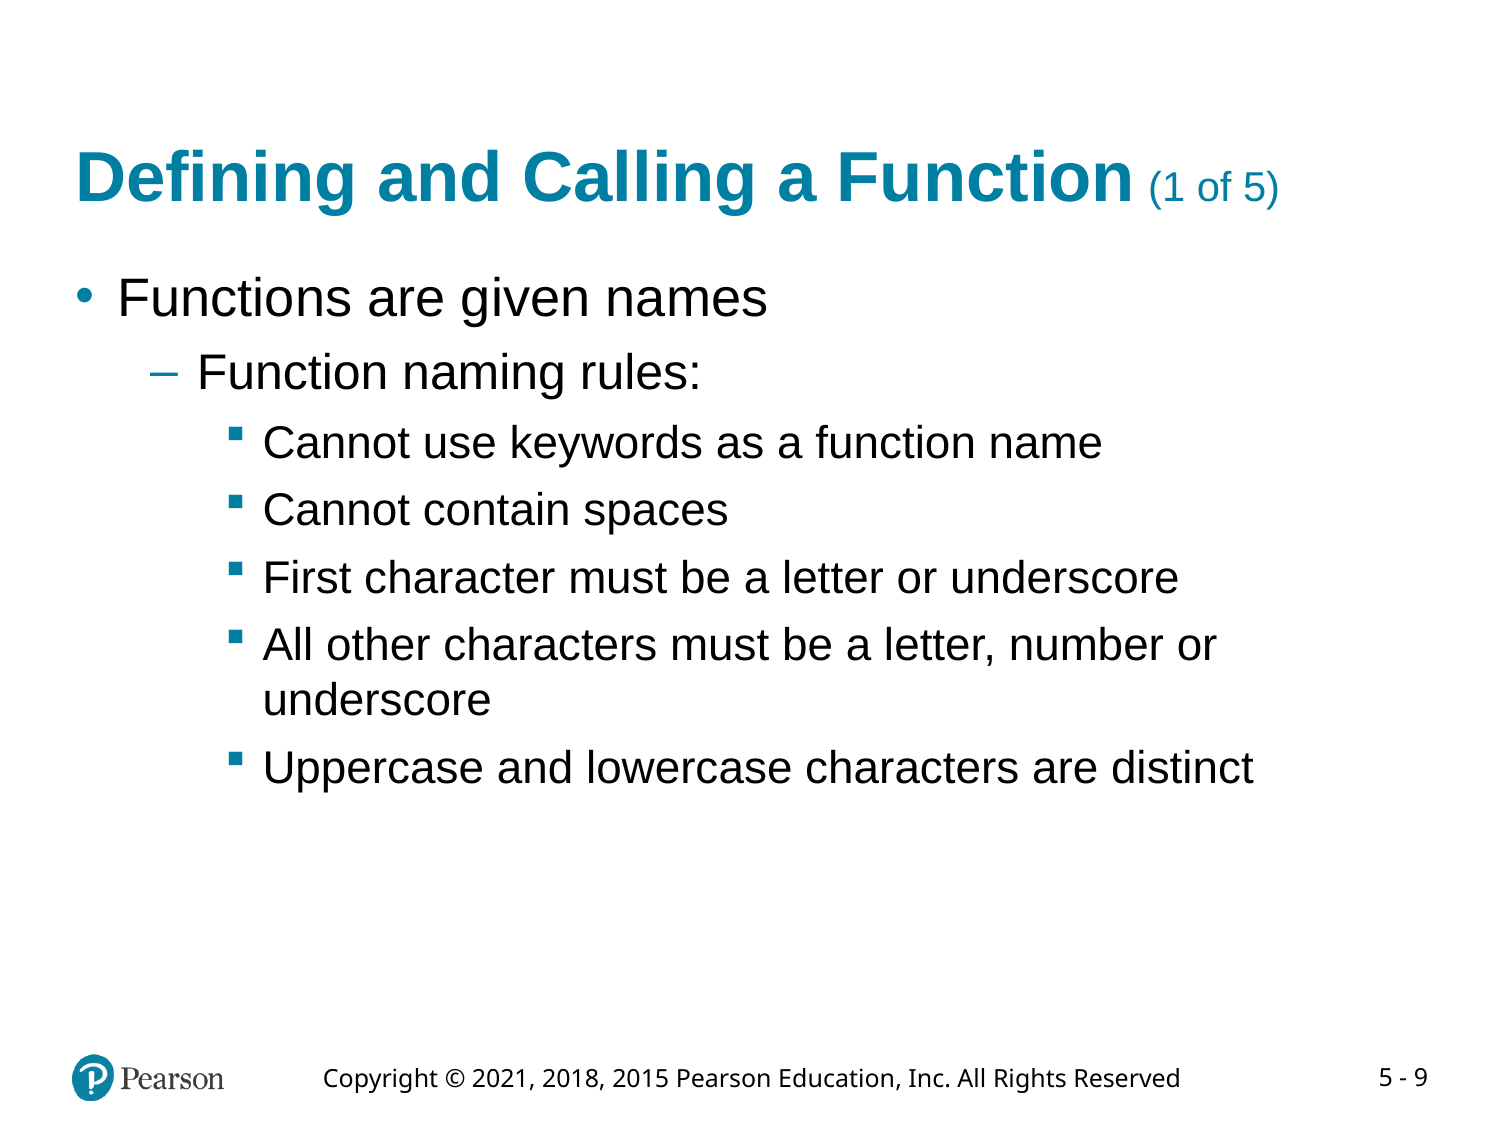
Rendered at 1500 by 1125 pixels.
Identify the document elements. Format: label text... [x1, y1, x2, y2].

picture [72, 1054, 89, 1072]
picture [81, 1064, 107, 1089]
picture [72, 1087, 83, 1101]
list Functions are given names Function naming rules: Cannot use keywords as a function name Cannot contain spaces First character must be a letter or underscore All other characters must be a letter, number or underscore Uppercase and lowercase characters are distinct [75, 262, 1425, 1005]
picture [99, 1054, 224, 1101]
title Defining and Calling a Function (1 of 5) [75, 35, 1425, 216]
